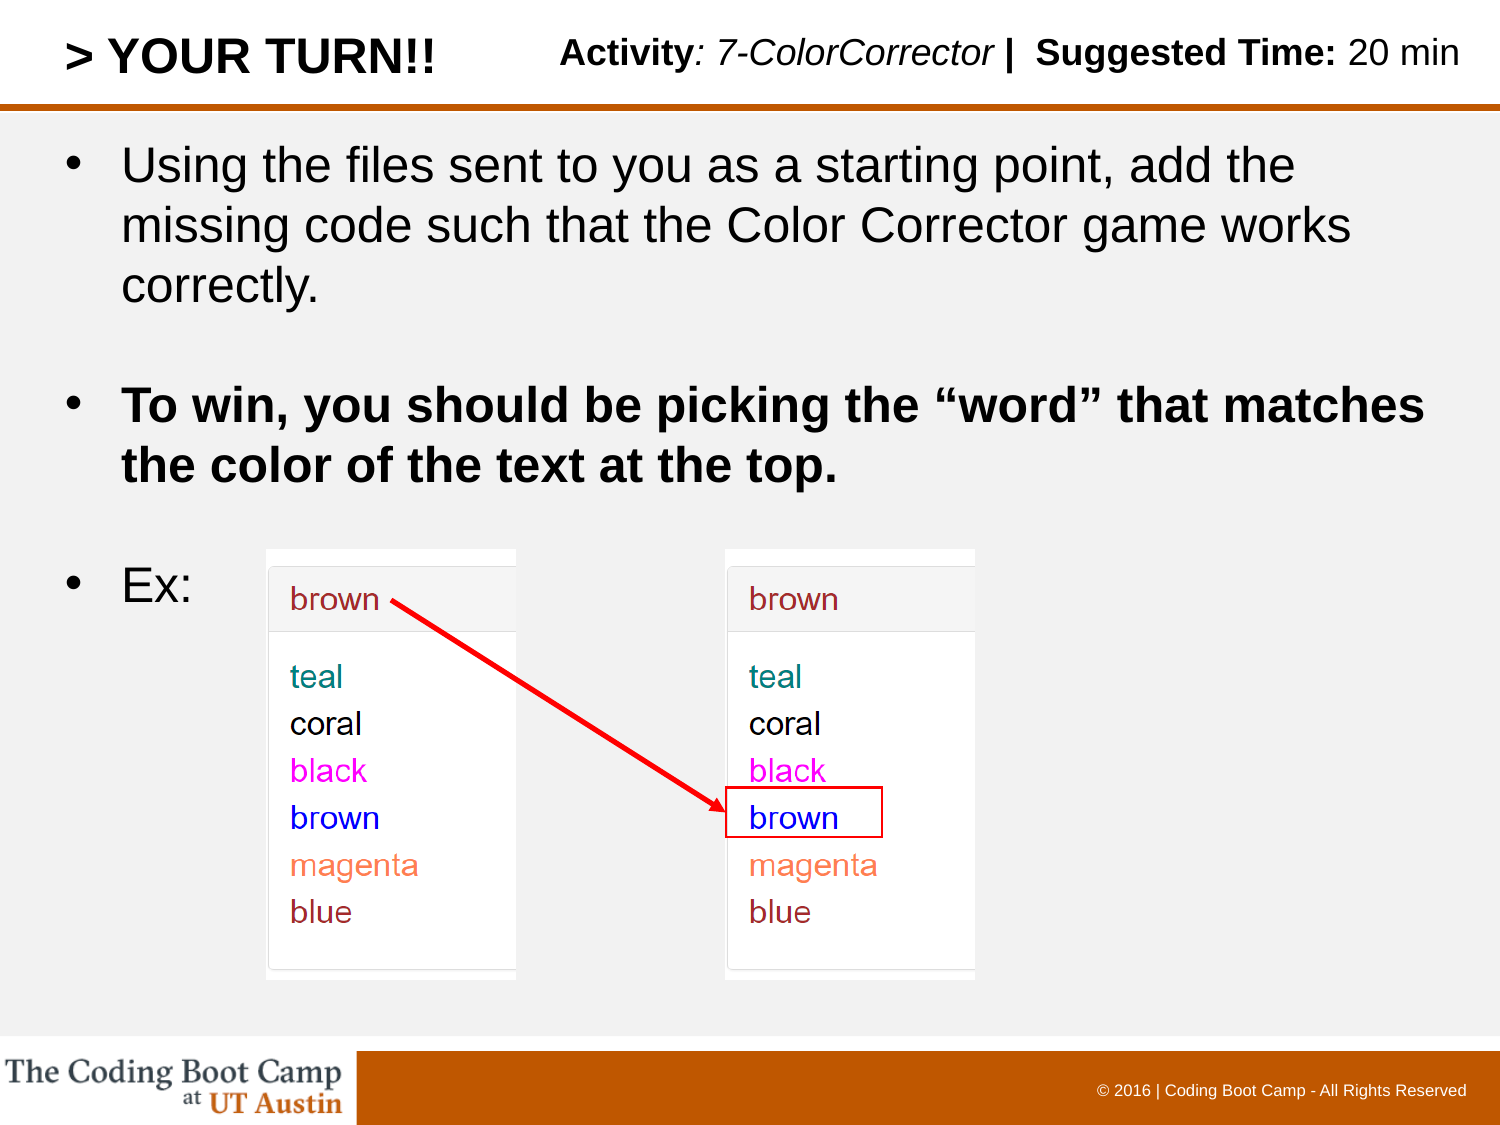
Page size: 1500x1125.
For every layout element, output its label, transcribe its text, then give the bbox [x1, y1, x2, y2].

picture [725, 549, 975, 980]
picture [266, 549, 516, 980]
text_box [0, 112, 1500, 1037]
text_box Activity: 7-ColorCorrector | Suggested Time: 20 min [474, 20, 1475, 81]
text_box > YOUR TURN!! [50, 16, 913, 91]
text_box Using the files sent to you as a starting point, add the missing code such that the Color Corrector game works correctly. To win, you should be picking the “word” that matches the color of the text at the top. Ex: [49, 124, 1475, 620]
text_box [390, 599, 726, 813]
picture [0, 1050, 357, 1125]
